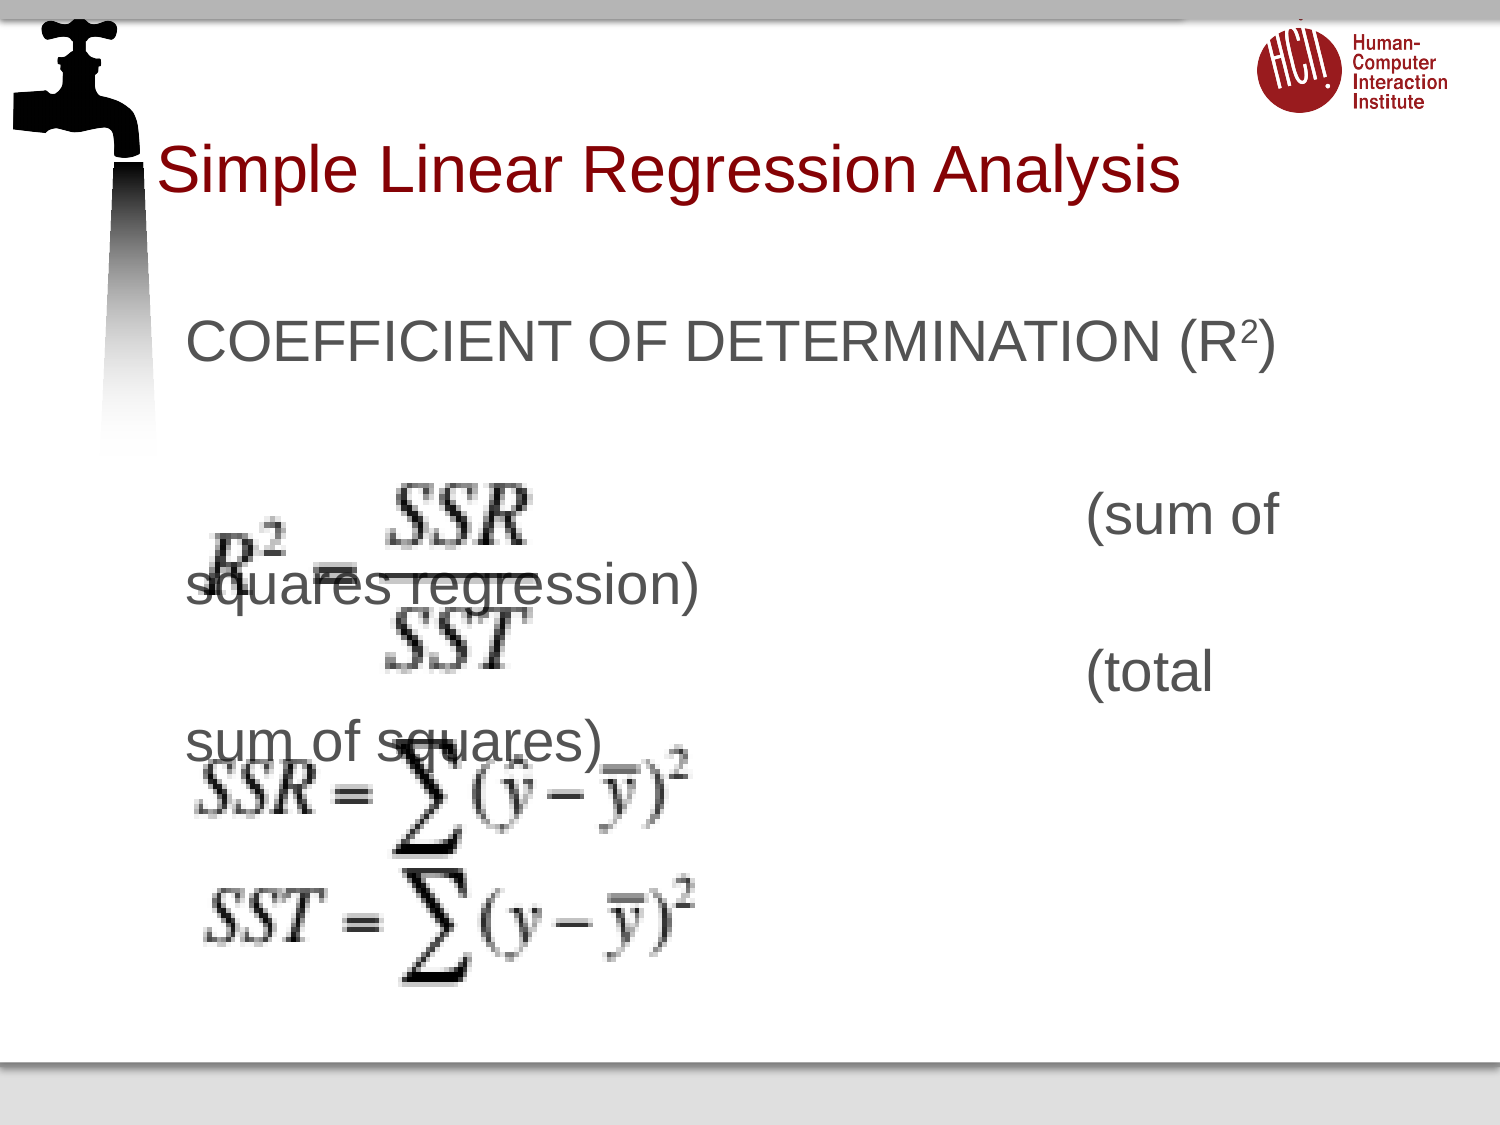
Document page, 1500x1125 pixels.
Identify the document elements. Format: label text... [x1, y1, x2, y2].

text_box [193, 853, 705, 988]
picture [1257, 20, 1447, 113]
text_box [188, 455, 545, 676]
list COEFFICIENT OF DETERMINATION (R2) (sum of squares regression) (total sum of squares) [185, 303, 1342, 1022]
picture [13, 20, 140, 158]
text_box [184, 724, 703, 861]
title Simple Linear Regression Analysis [156, 50, 1187, 214]
